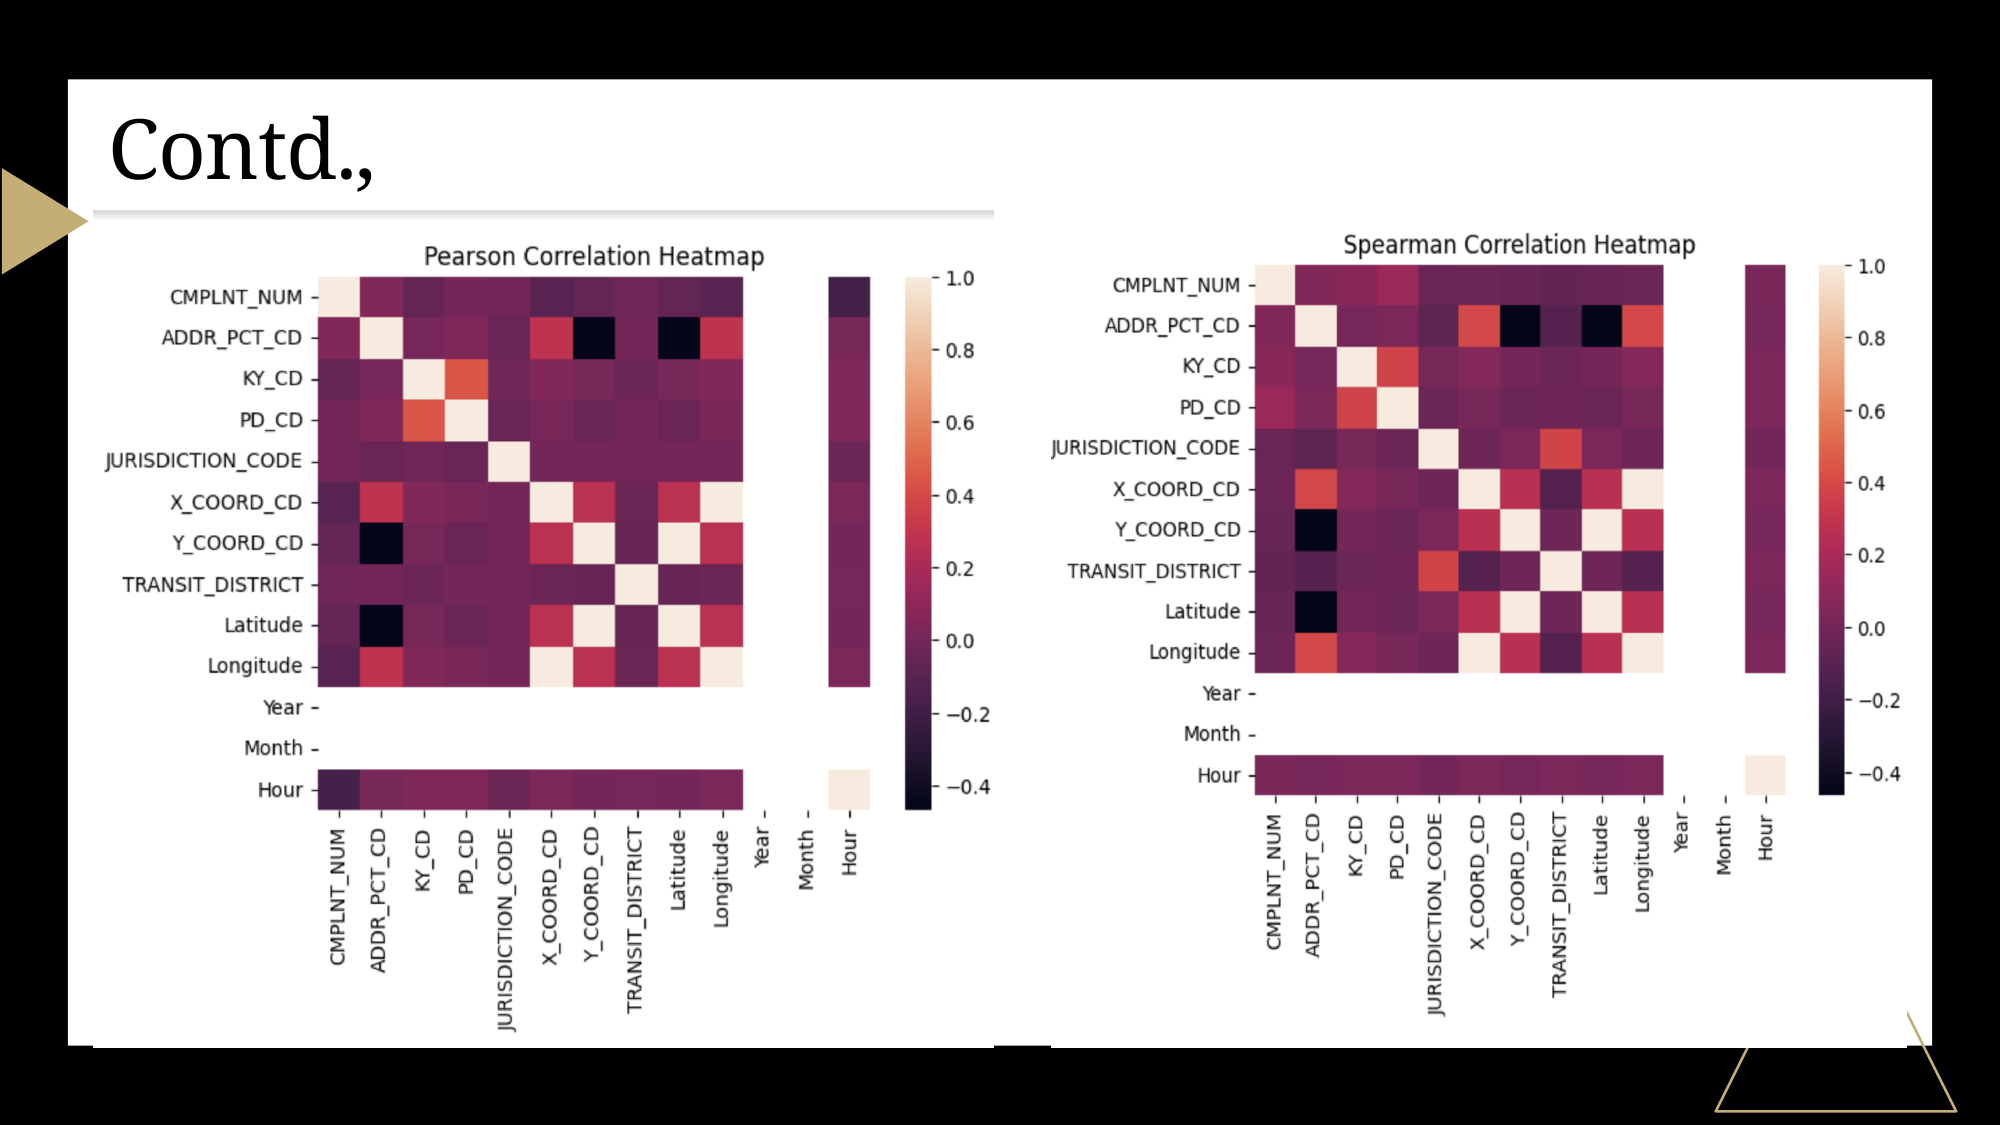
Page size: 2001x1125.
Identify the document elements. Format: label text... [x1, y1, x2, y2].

picture [1050, 206, 1907, 1048]
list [92, 206, 994, 1048]
title Contd., [93, 77, 1809, 228]
